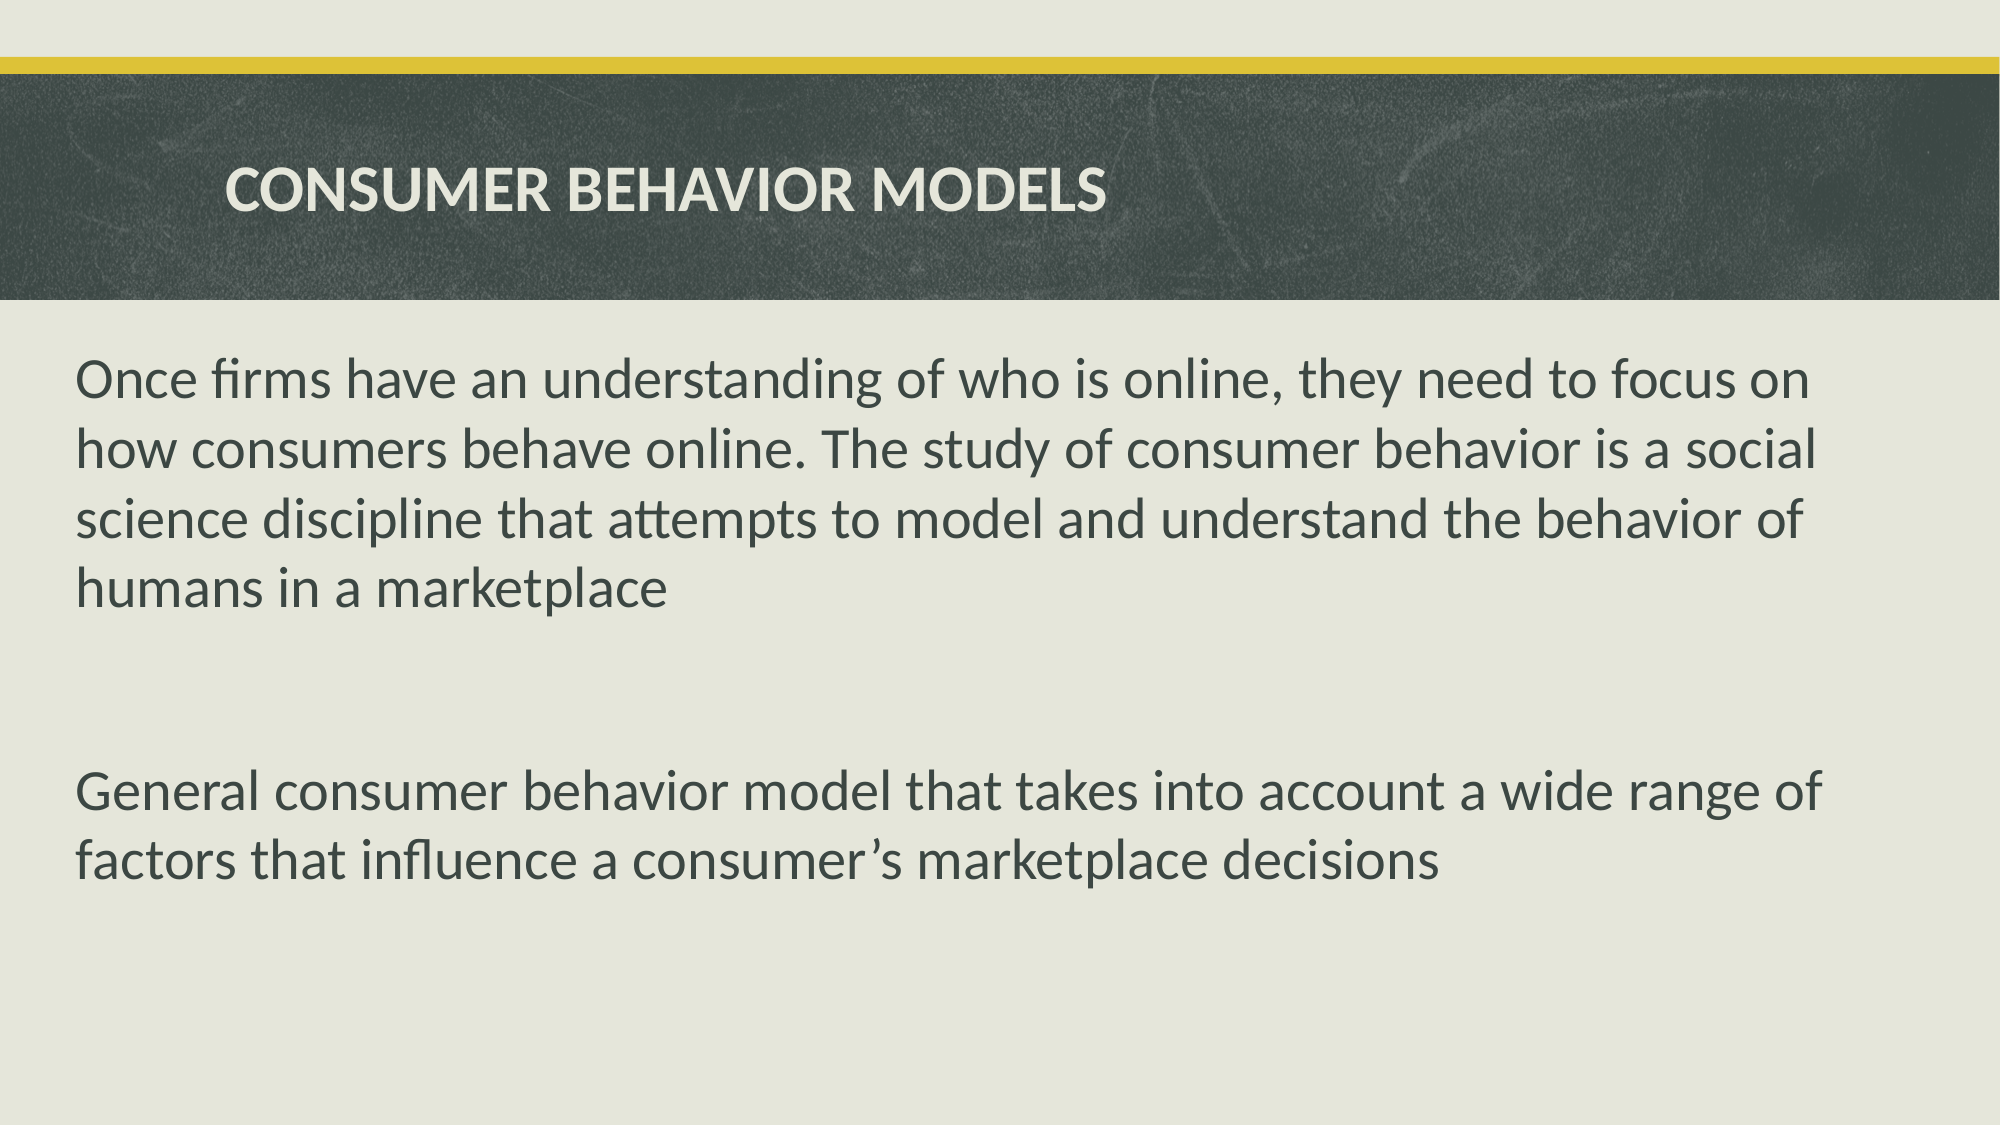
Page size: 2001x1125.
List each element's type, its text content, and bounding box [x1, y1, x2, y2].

title CONSUMER BEHAVIOR MODELS [210, 76, 1790, 300]
picture [0, 74, 2000, 300]
list Once firms have an understanding of who is online, they need to focus on how consumers behave online. The study of consumer behavior is a social science discipline that attempts to model and understand the behavior of humans in a marketplace General consumer behavior model that takes into account a wide range of factors that influence a consumer’s marketplace decisions [60, 332, 1935, 1066]
